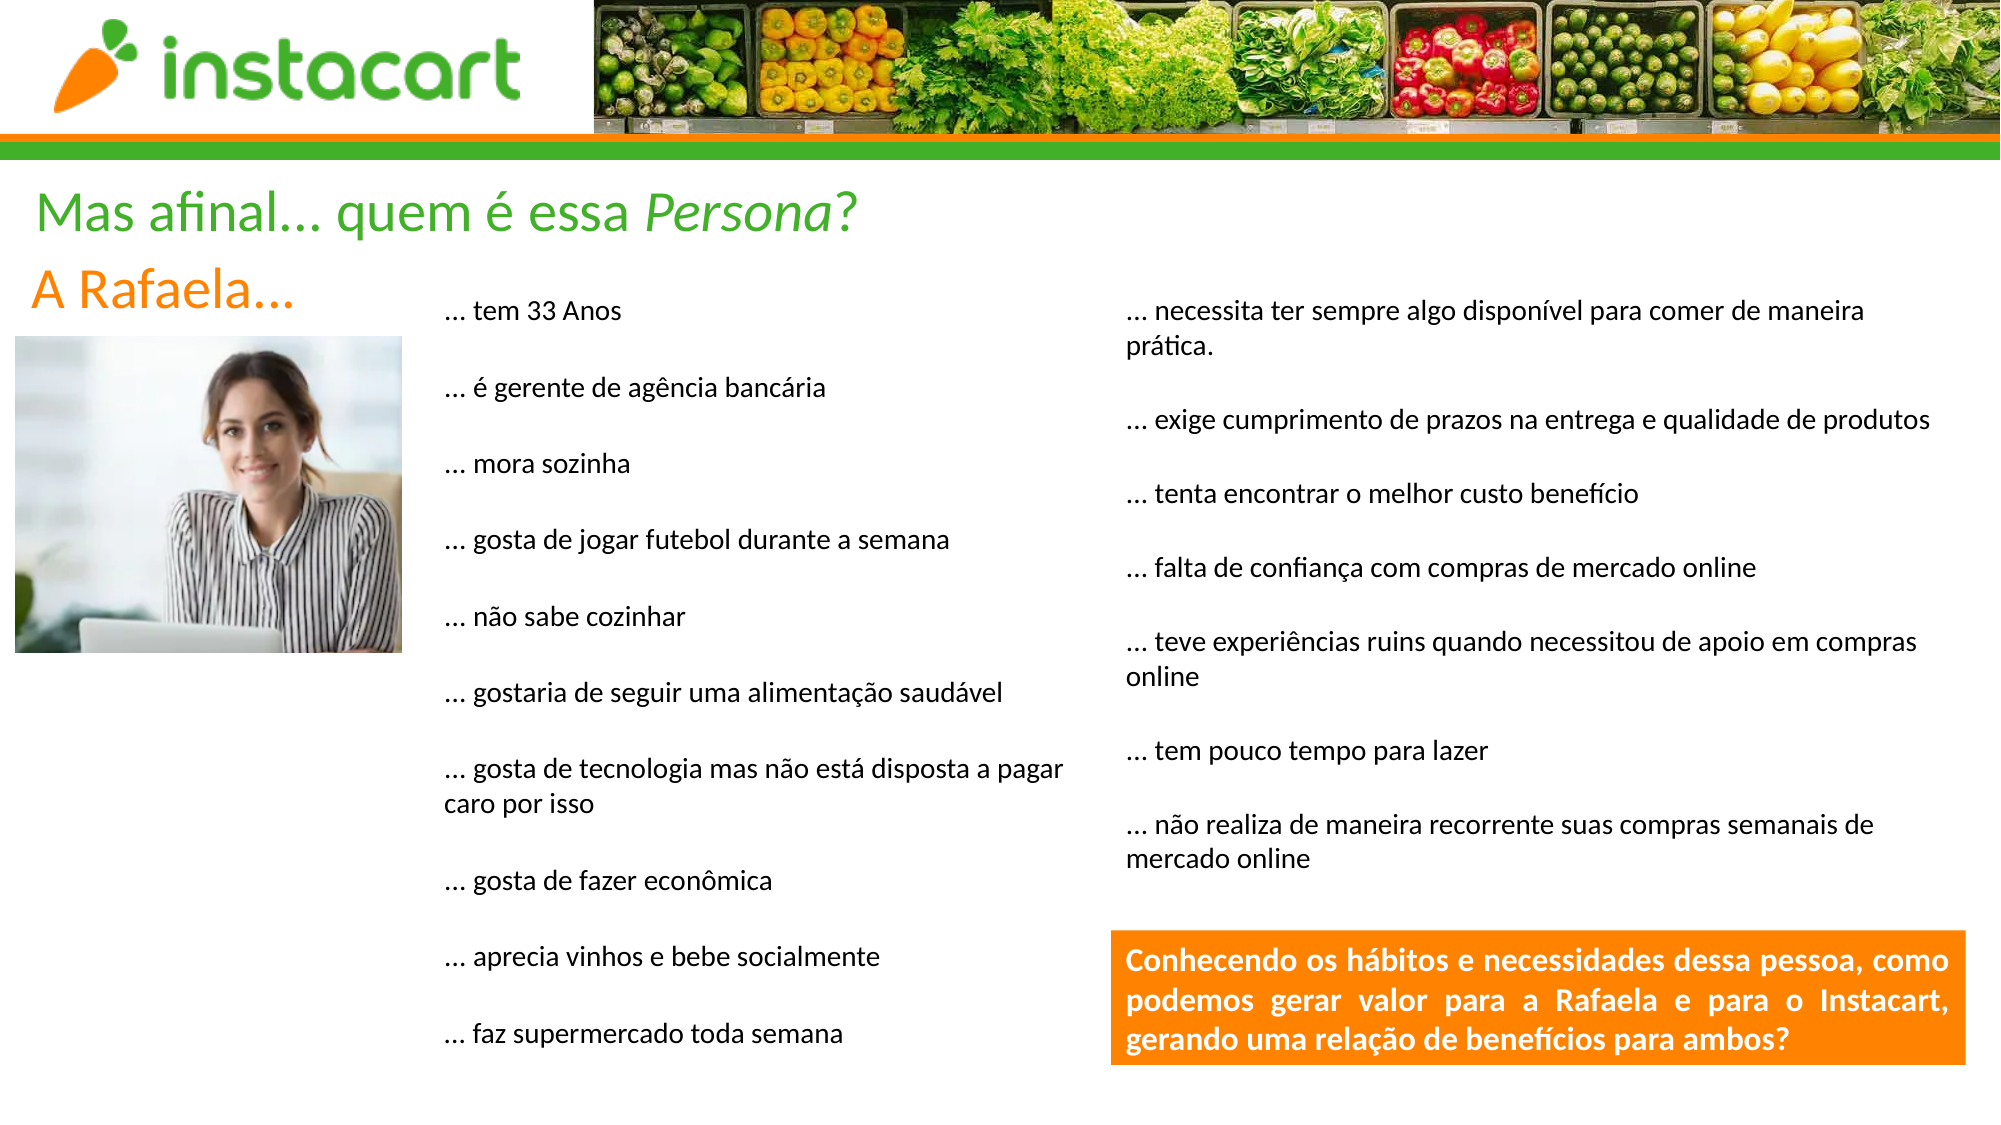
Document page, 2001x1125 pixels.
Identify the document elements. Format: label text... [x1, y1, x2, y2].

picture [15, 336, 402, 653]
text_box ... gosta de tecnologia mas não está disposta a pagar caro por isso [429, 742, 1122, 827]
picture [593, 0, 2000, 137]
text_box ... aprecia vinhos e bebe socialmente [429, 930, 1111, 981]
text_box ... é gerente de agência bancária [429, 360, 1122, 411]
text_box ... gosta de jogar futebol durante a semana [429, 513, 1122, 564]
text_box ... mora sozinha [429, 437, 1122, 487]
text_box ... faz supermercado toda semana [428, 1006, 1111, 1057]
text_box [0, 133, 2000, 141]
text_box ... falta de confiança com compras de mercado online [1111, 540, 1966, 591]
text_box ... não sabe cozinhar [429, 589, 1122, 640]
text_box ... necessita ter sempre algo disponível para comer de maneira prática. [1111, 284, 1966, 369]
text_box ... tem pouco tempo para lazer [1111, 723, 1966, 774]
text_box ... gostaria de seguir uma alimentação saudável [429, 666, 1122, 716]
text_box ... gosta de fazer econômica [429, 853, 1122, 904]
text_box Conhecendo os hábitos e necessidades dessa pessoa, como podemos gerar valor para a Rafaela e para o Instacart, gerando uma relação de benefícios para ambos? [1111, 930, 1966, 1065]
text_box ... teve experiências ruins quando necessitou de apoio em compras online [1111, 614, 1966, 700]
text_box ... exige cumprimento de prazos na entrega e qualidade de produtos [1111, 393, 1966, 444]
text_box ... tenta encontrar o melhor custo benefício [1111, 467, 1966, 517]
text_box ... tem 33 Anos [429, 284, 1111, 335]
text_box A Rafaela... [16, 242, 312, 328]
text_box ... não realiza de maneira recorrente suas compras semanais de mercado online [1111, 797, 1966, 883]
text_box [0, 141, 2000, 161]
text_box Mas afinal... quem é essa Persona? [20, 165, 876, 251]
picture [54, 19, 520, 114]
